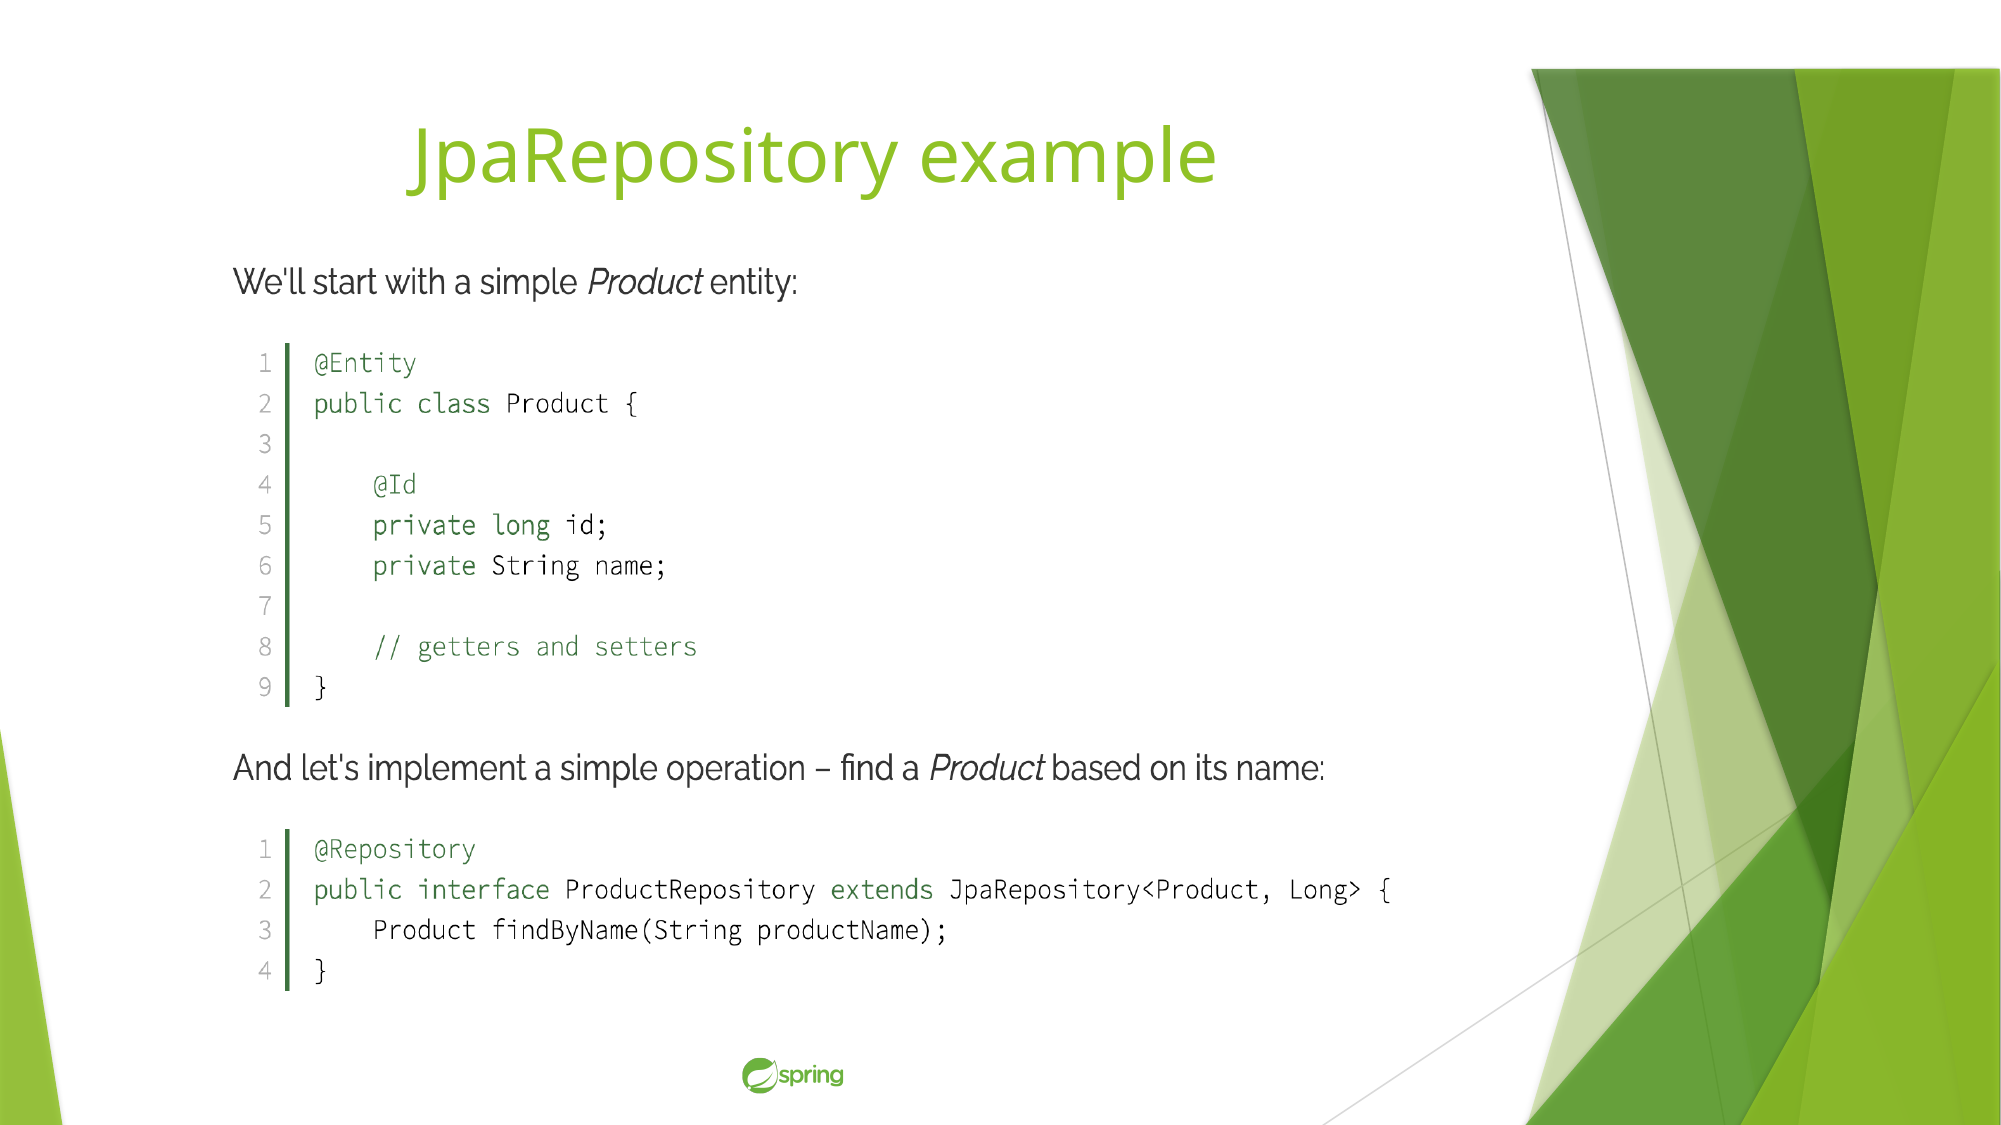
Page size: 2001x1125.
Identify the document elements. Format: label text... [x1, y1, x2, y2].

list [229, 262, 1403, 998]
title JpaRepository example [111, 99, 1522, 317]
picture [741, 1048, 845, 1103]
